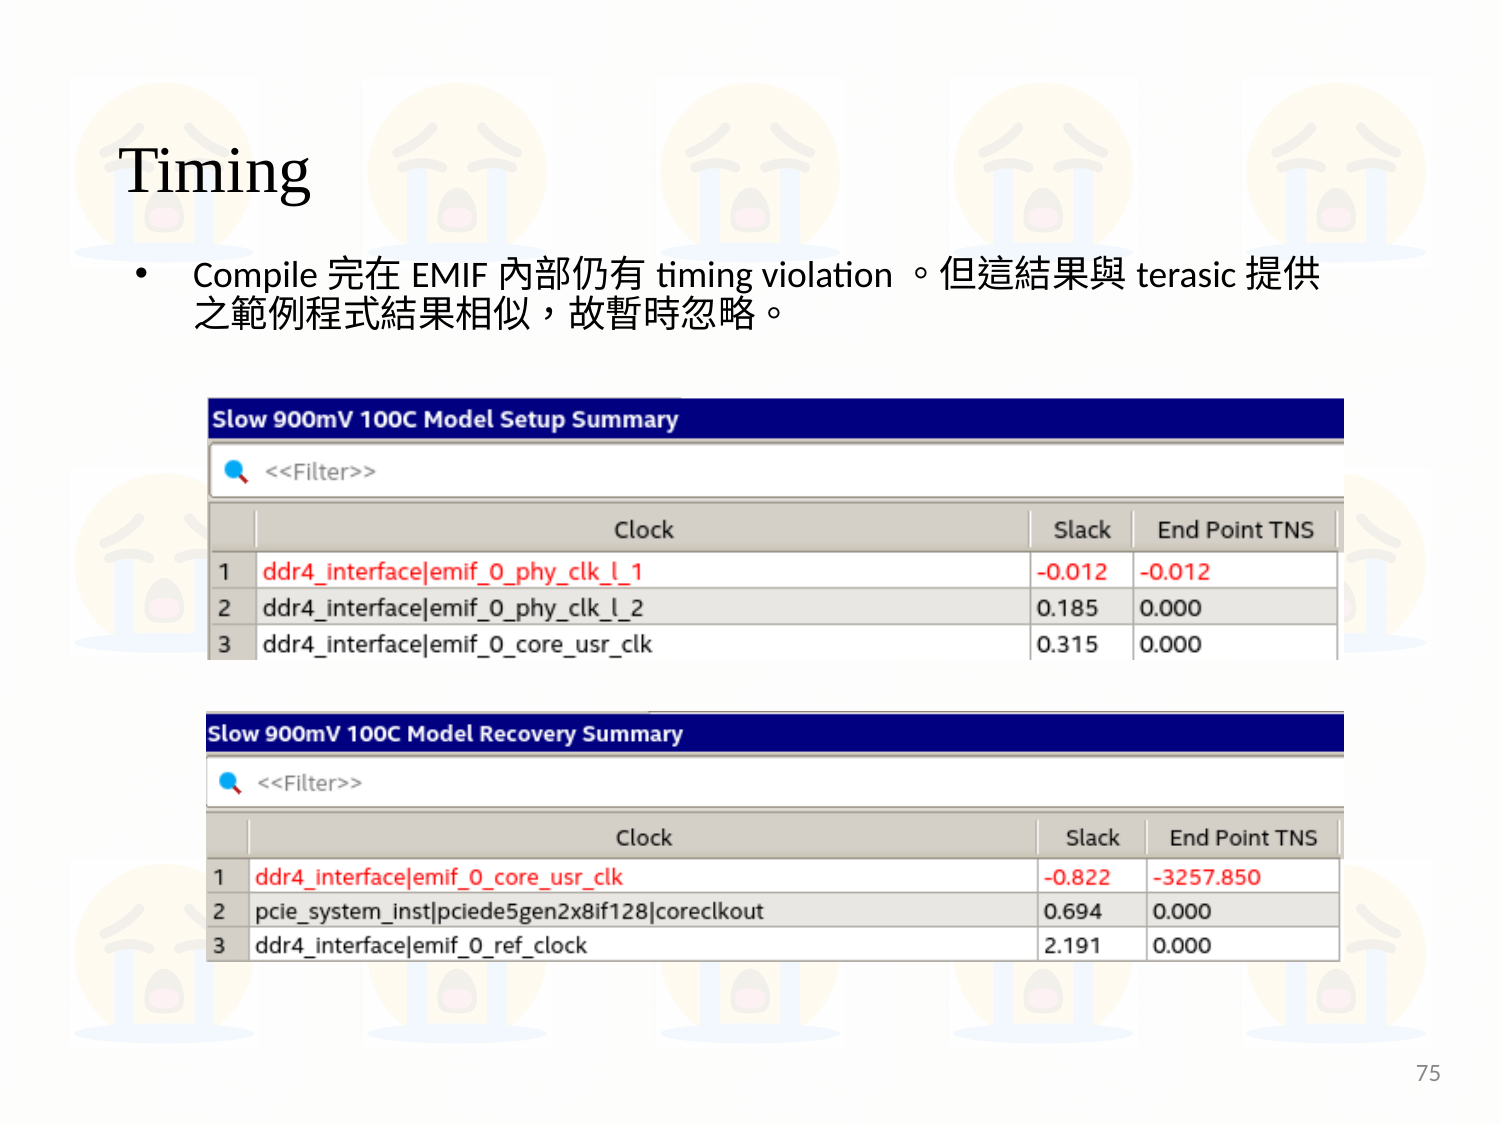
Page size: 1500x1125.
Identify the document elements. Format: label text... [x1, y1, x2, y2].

picture [207, 397, 1344, 660]
list Compile完在EMIF內部仍有timing violation。但這結果與terasic提供之範例程式結果相似，故暫時忽略。 [103, 247, 1356, 811]
slide_number 75 [1118, 1041, 1457, 1101]
title Timing [103, 89, 1397, 253]
picture [205, 711, 1344, 962]
